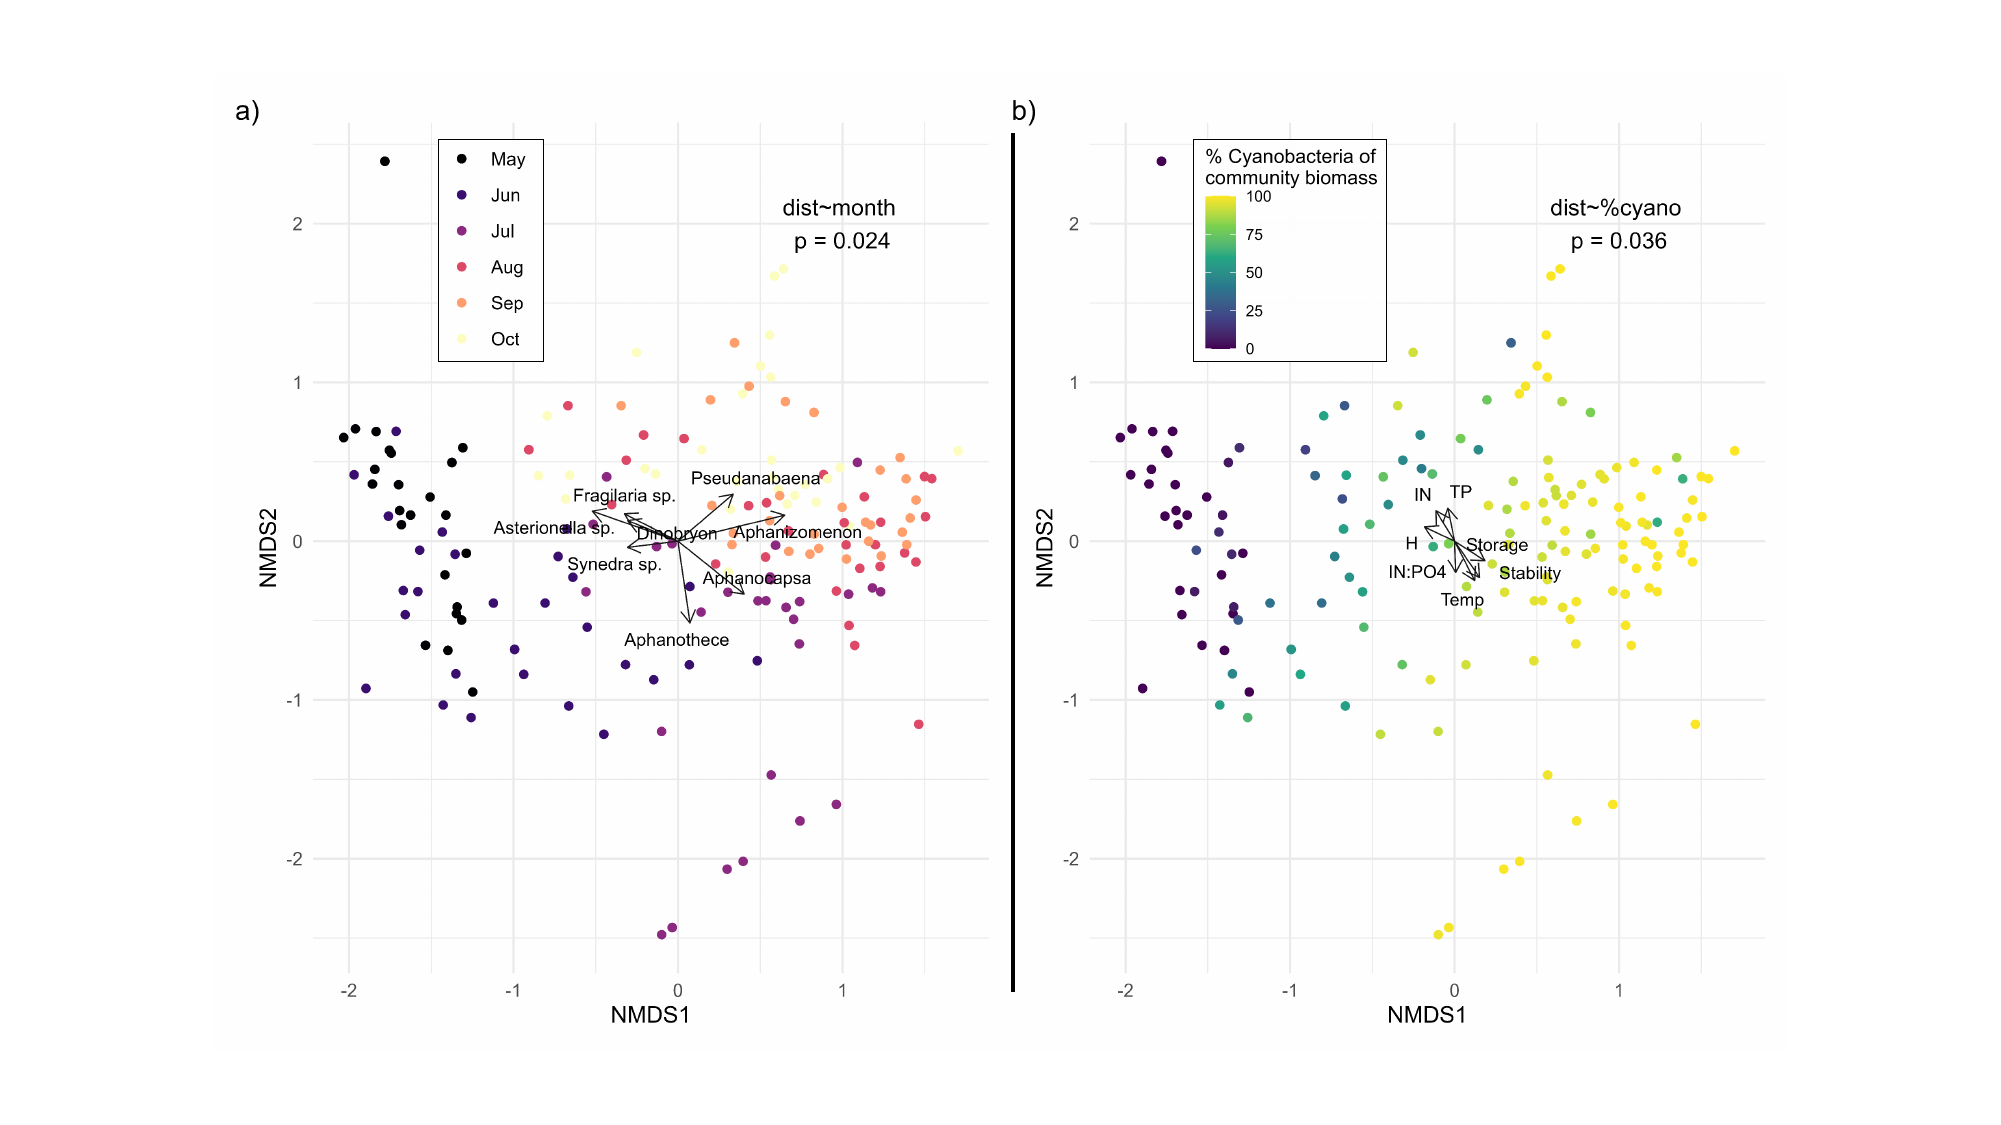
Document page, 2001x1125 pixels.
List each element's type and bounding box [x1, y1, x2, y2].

text_box [212, 74, 1788, 1050]
